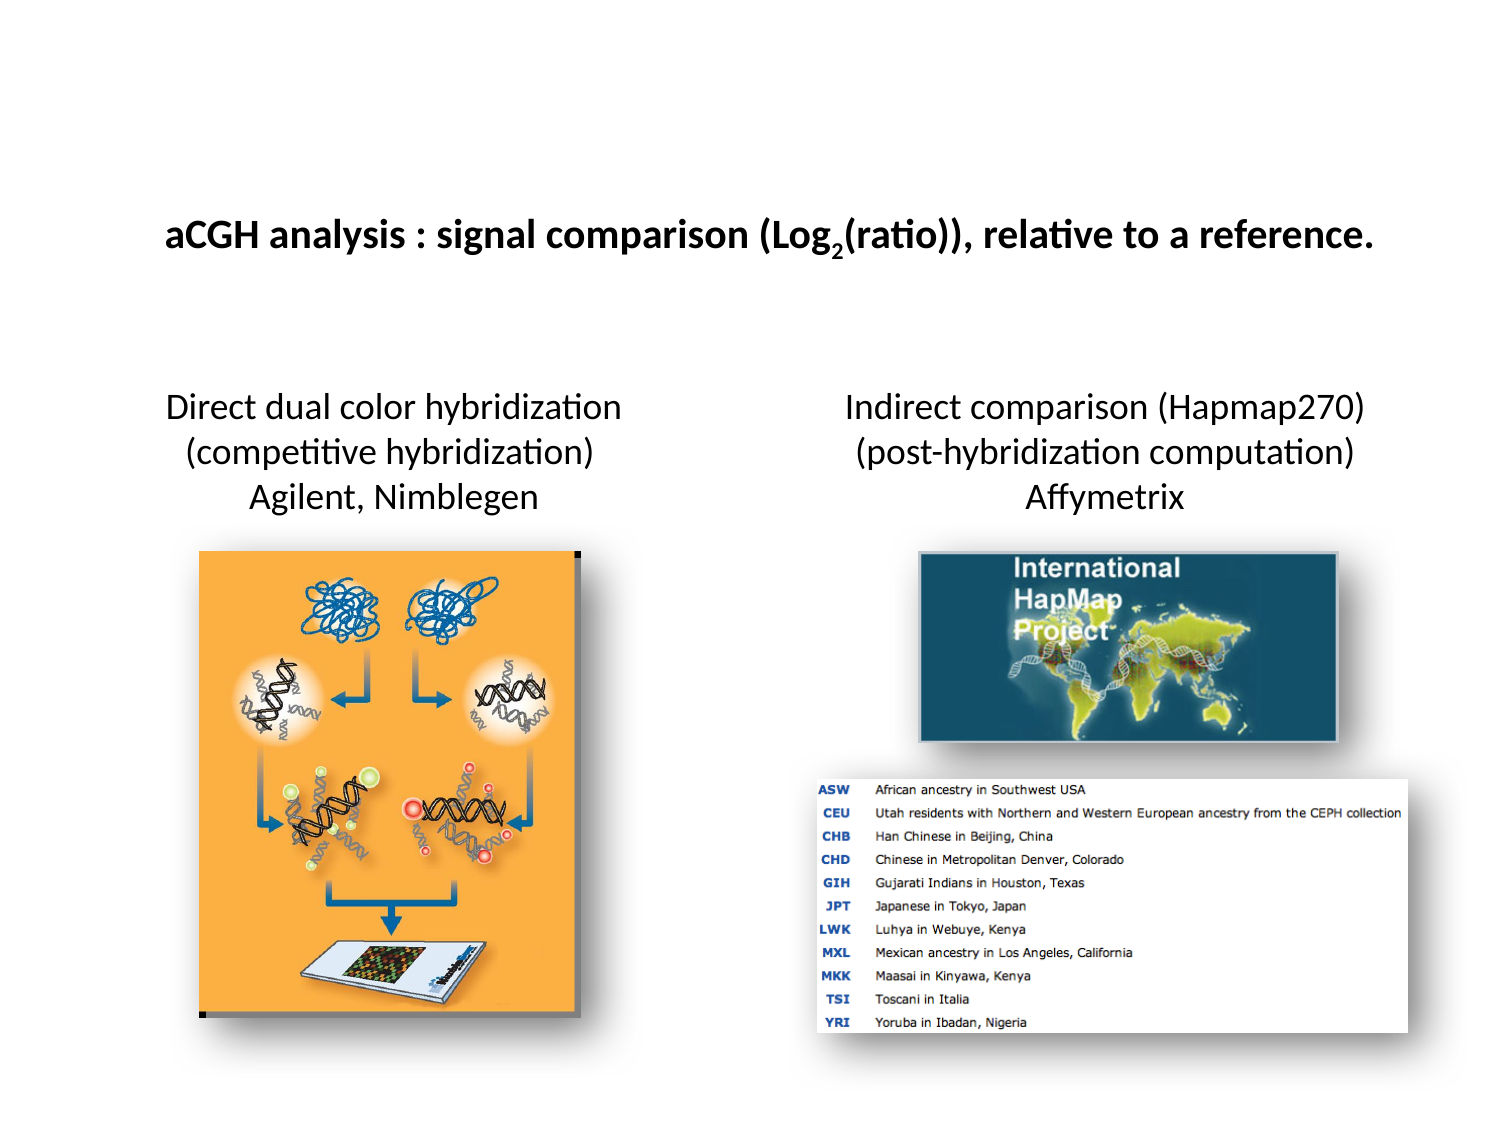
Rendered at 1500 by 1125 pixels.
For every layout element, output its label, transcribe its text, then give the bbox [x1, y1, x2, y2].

text_box Indirect comparison (Hapmap270) (post-hybridization computation) Affymetrix [817, 374, 1394, 525]
picture [918, 551, 1339, 743]
picture [199, 551, 582, 1019]
text_box aCGH analysis : signal comparison (Log2(ratio)), relative to a reference. [149, 199, 1391, 272]
picture [816, 778, 1408, 1033]
text_box Direct dual color hybridization (competitive hybridization) Agilent, Nimblegen [19, 374, 770, 525]
